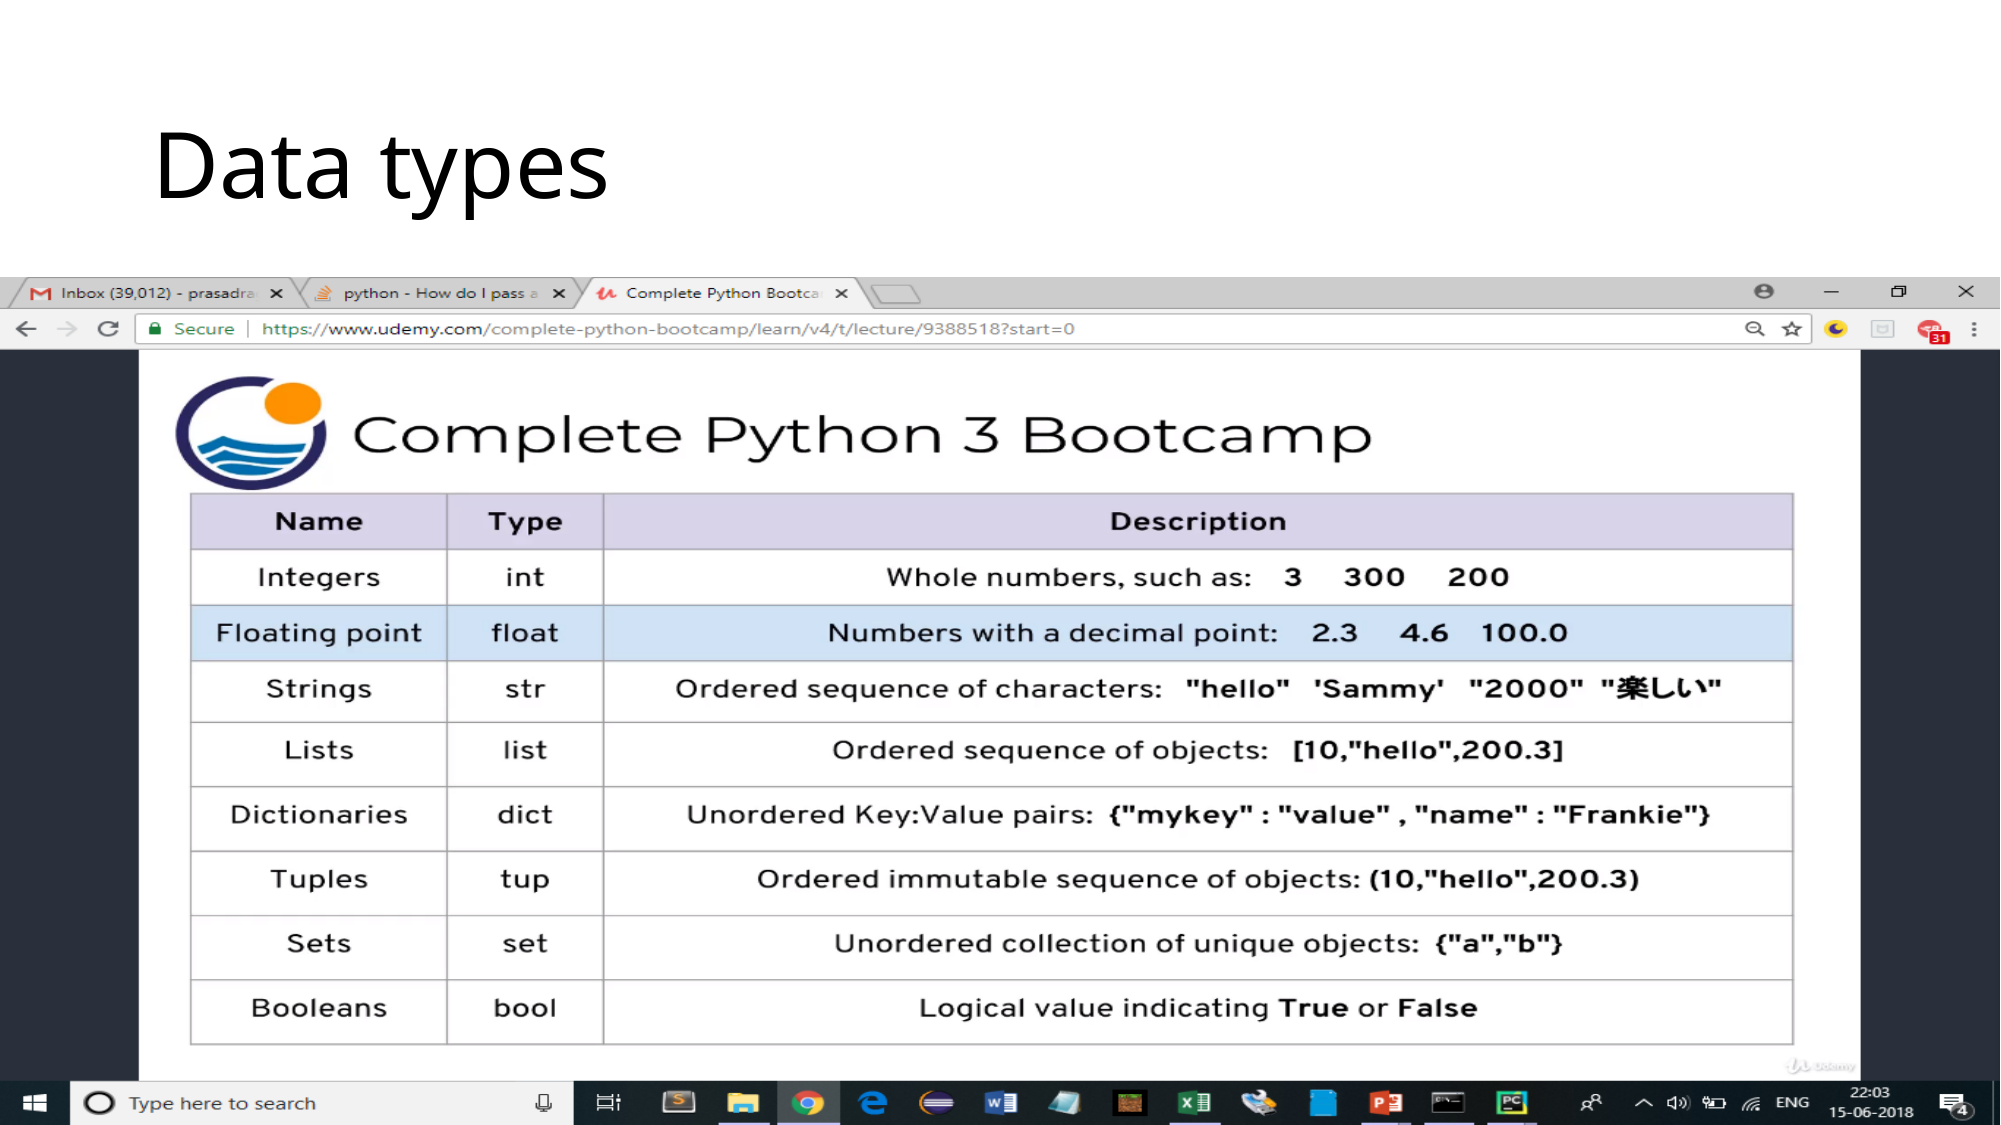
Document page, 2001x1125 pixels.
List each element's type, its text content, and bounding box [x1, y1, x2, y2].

title Data types [137, 59, 1863, 277]
picture [0, 277, 2000, 1125]
